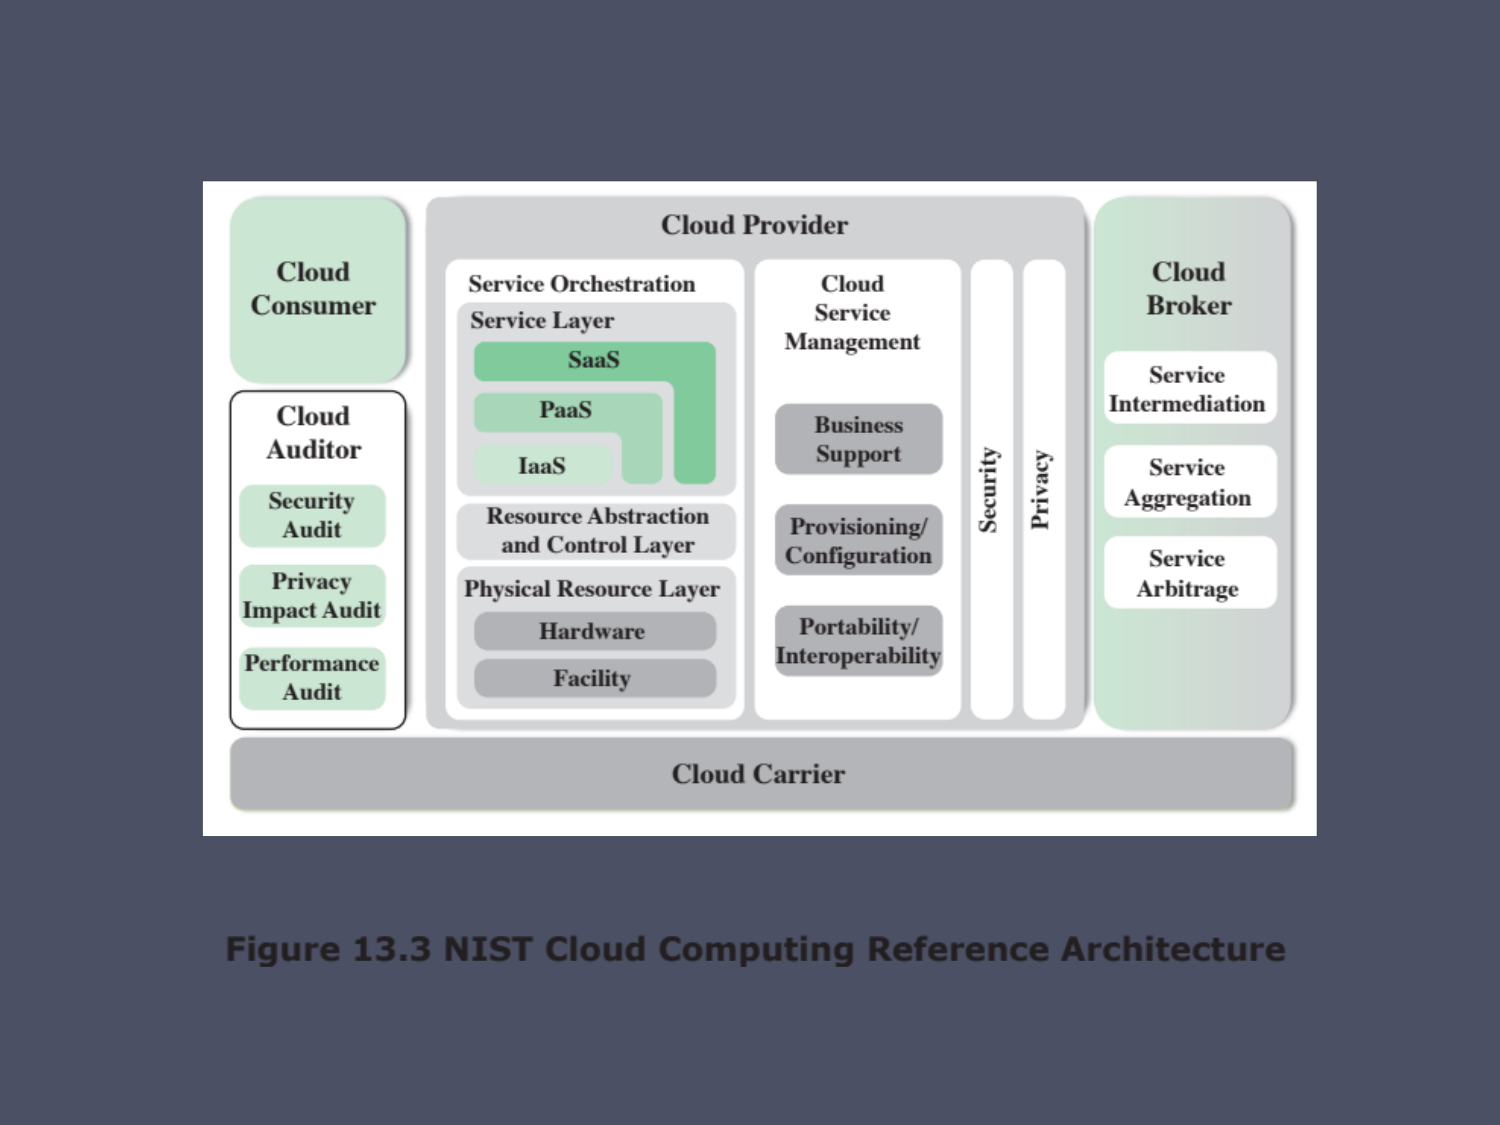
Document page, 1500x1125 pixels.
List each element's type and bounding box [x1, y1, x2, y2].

picture [135, 42, 1372, 1067]
